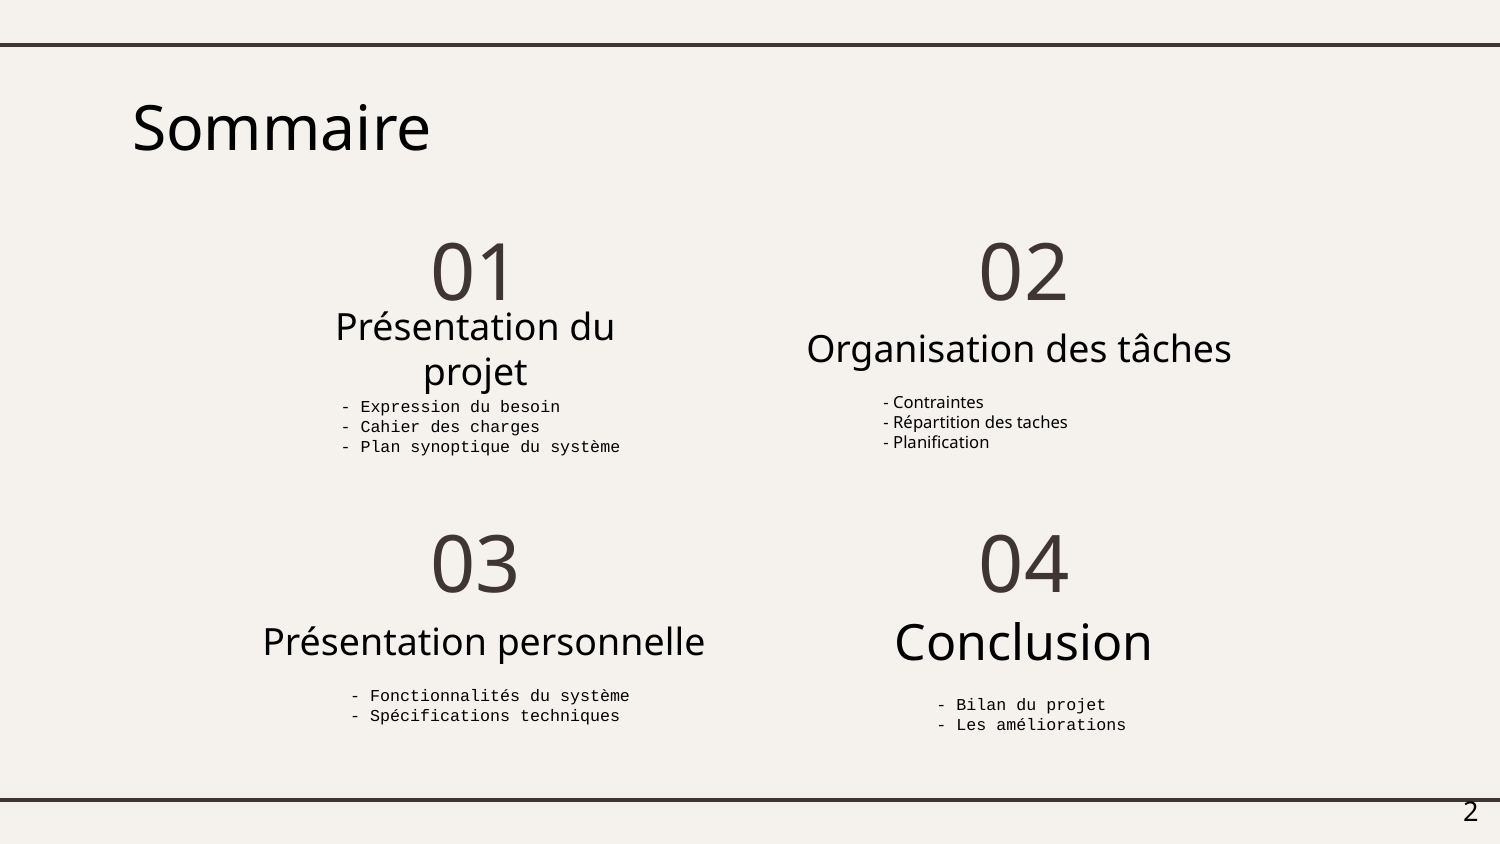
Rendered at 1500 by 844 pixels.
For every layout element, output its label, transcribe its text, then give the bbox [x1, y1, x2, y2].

text_box - Contraintes - Répartition des taches - Planification [868, 377, 1150, 446]
slide_number ‹#› [1403, 779, 1494, 844]
title 01 [390, 213, 561, 324]
title Sommaire [116, 72, 492, 183]
title 03 [390, 505, 561, 616]
text_box - Bilan du projet - Les améliorations [921, 678, 1190, 732]
subtitle Présentation du projet [271, 318, 680, 378]
subtitle Conclusion [820, 610, 1229, 670]
text_box - Fonctionnalités du système - Spécifications techniques [335, 669, 701, 756]
subtitle Présentation personnelle [233, 621, 745, 659]
subtitle - Expression du besoin - Cahier des charges - Plan synoptique du système [325, 381, 665, 472]
title 02 [939, 213, 1110, 324]
title 04 [939, 505, 1110, 616]
subtitle Organisation des tâches [768, 318, 1281, 378]
